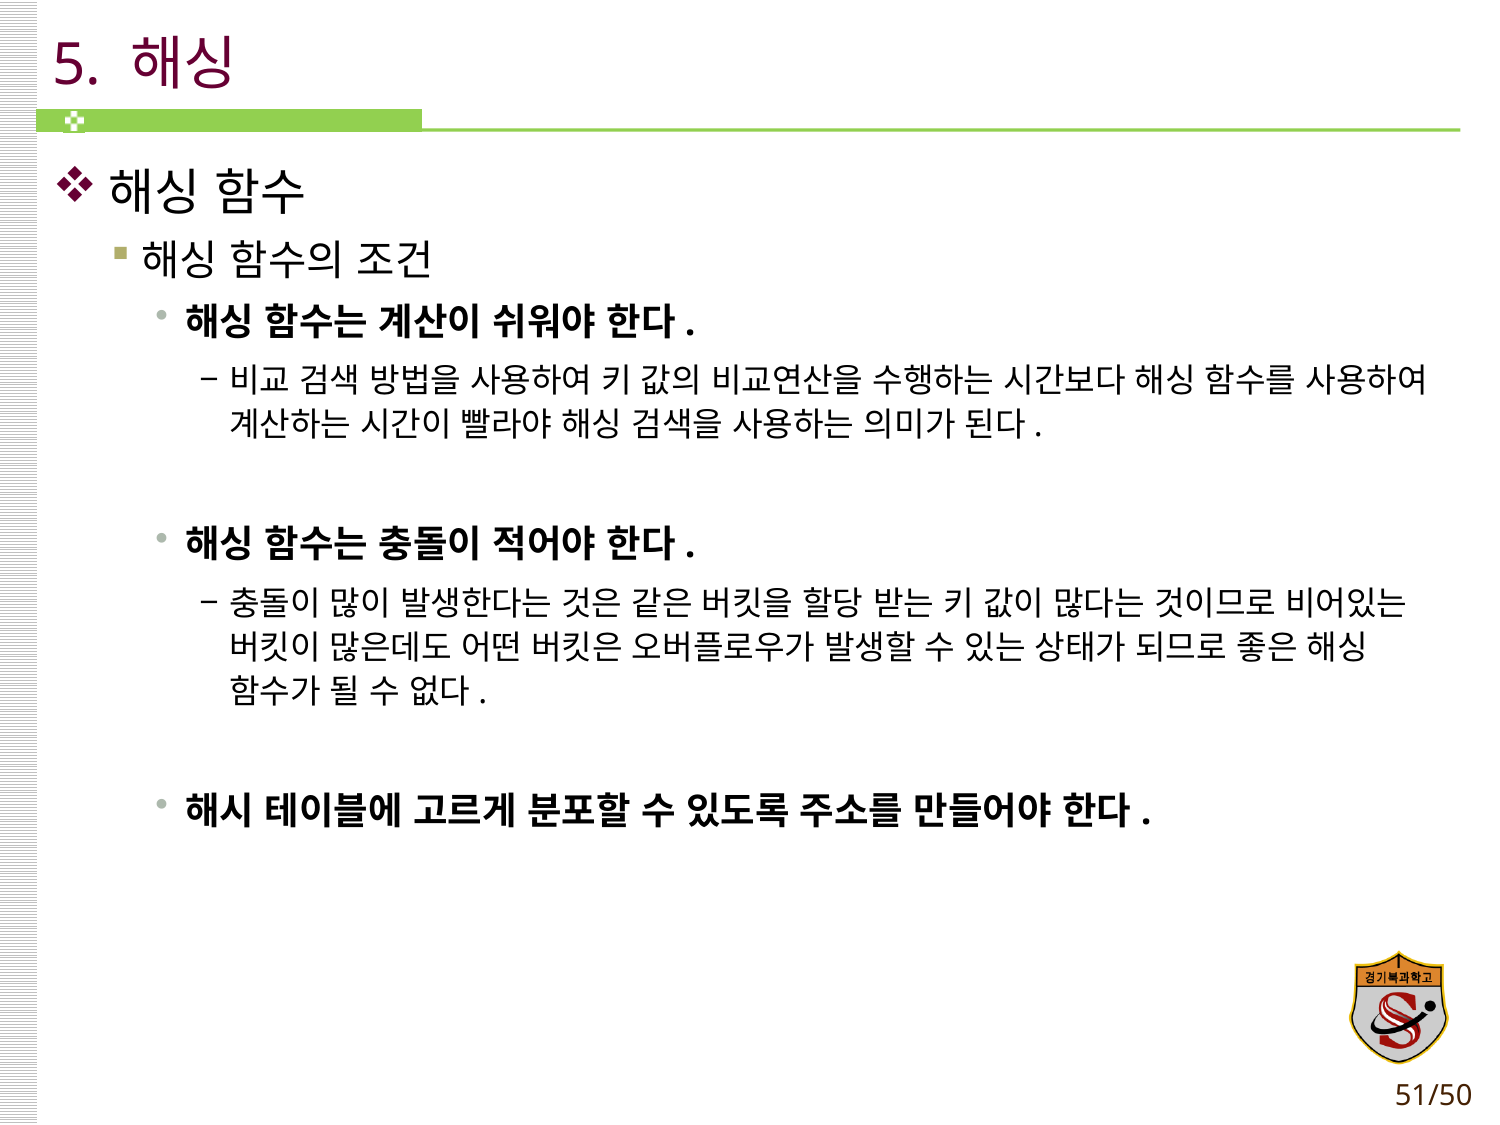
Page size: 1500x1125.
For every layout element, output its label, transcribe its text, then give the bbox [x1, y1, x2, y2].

list 해싱 함수 해싱 함수의 조건 해싱 함수는 계산이 쉬워야 한다. 비교 검색 방법을 사용하여 키 값의 비교연산을 수행하는 시간보다 해싱 함수를 사용하여 계산하는 시간이 빨라야 해싱 검색을 사용하는 의미가 된다. 해싱 함수는 충돌이 적어야 한다. 충돌이 많이 발생한다는 것은 같은 버킷을 할당 받는 키 값이 많다는 것이므로 비어있는 버킷이 많은데도 어떤 버킷은 오버플로우가 발생할 수 있는 상태가 되므로 좋은 해싱 함수가 될 수 없다. 해시 테이블에 고르게 분포할 수 있도록 주소를 만들어야 한다. [37, 152, 1463, 1091]
title 5. 해싱 [37, 13, 1278, 109]
picture [65, 111, 84, 131]
